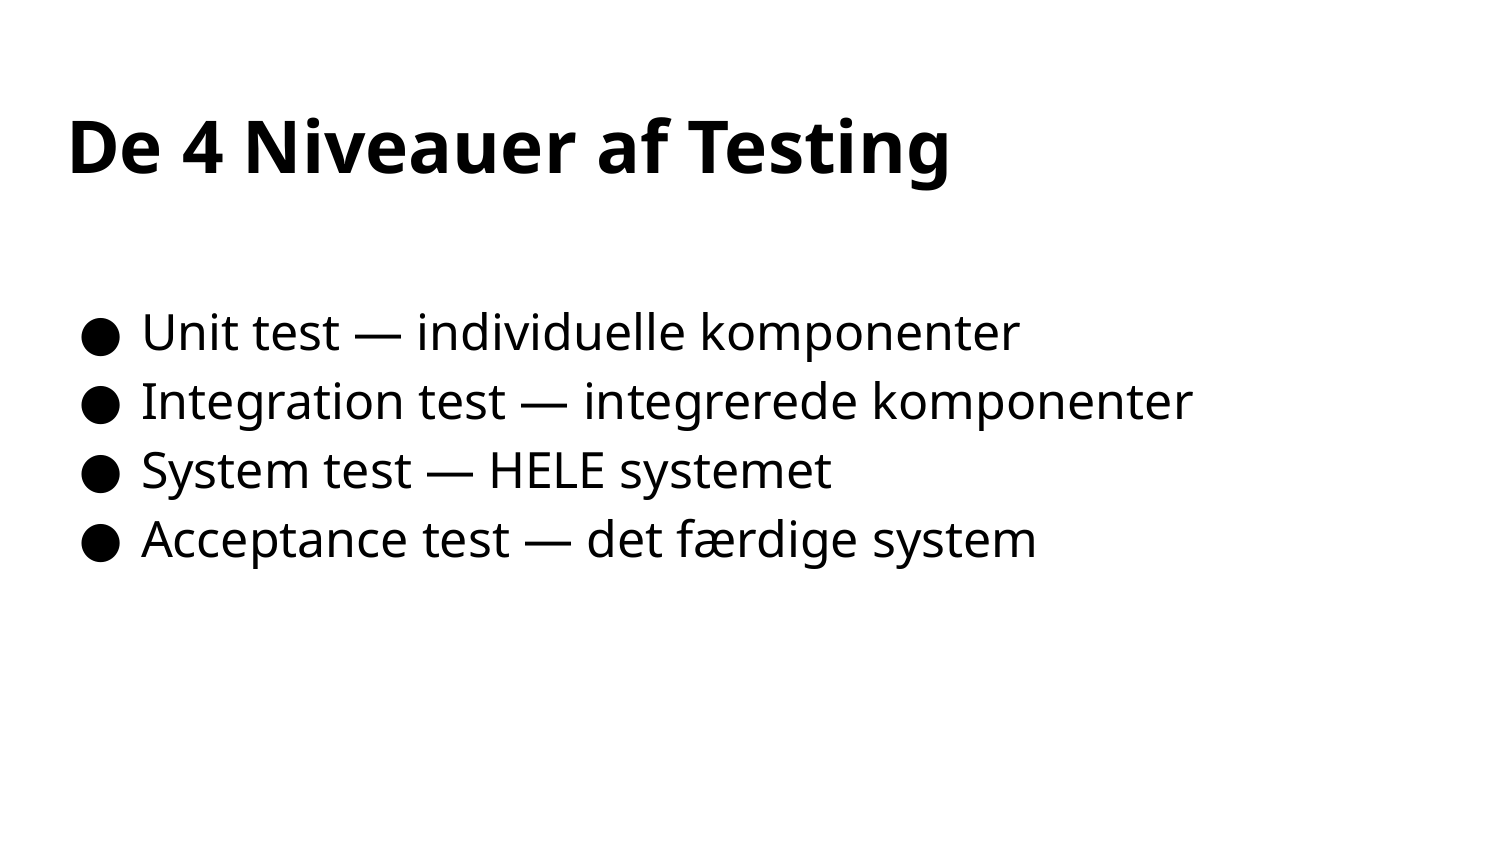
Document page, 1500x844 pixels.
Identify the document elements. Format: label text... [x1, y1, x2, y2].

title De 4 Niveauer af Testing [51, 72, 1449, 167]
list Unit test — individuelle komponenter Integration test — integrerede komponenter System test — HELE systemet Acceptance test — det færdige system [51, 276, 1449, 630]
